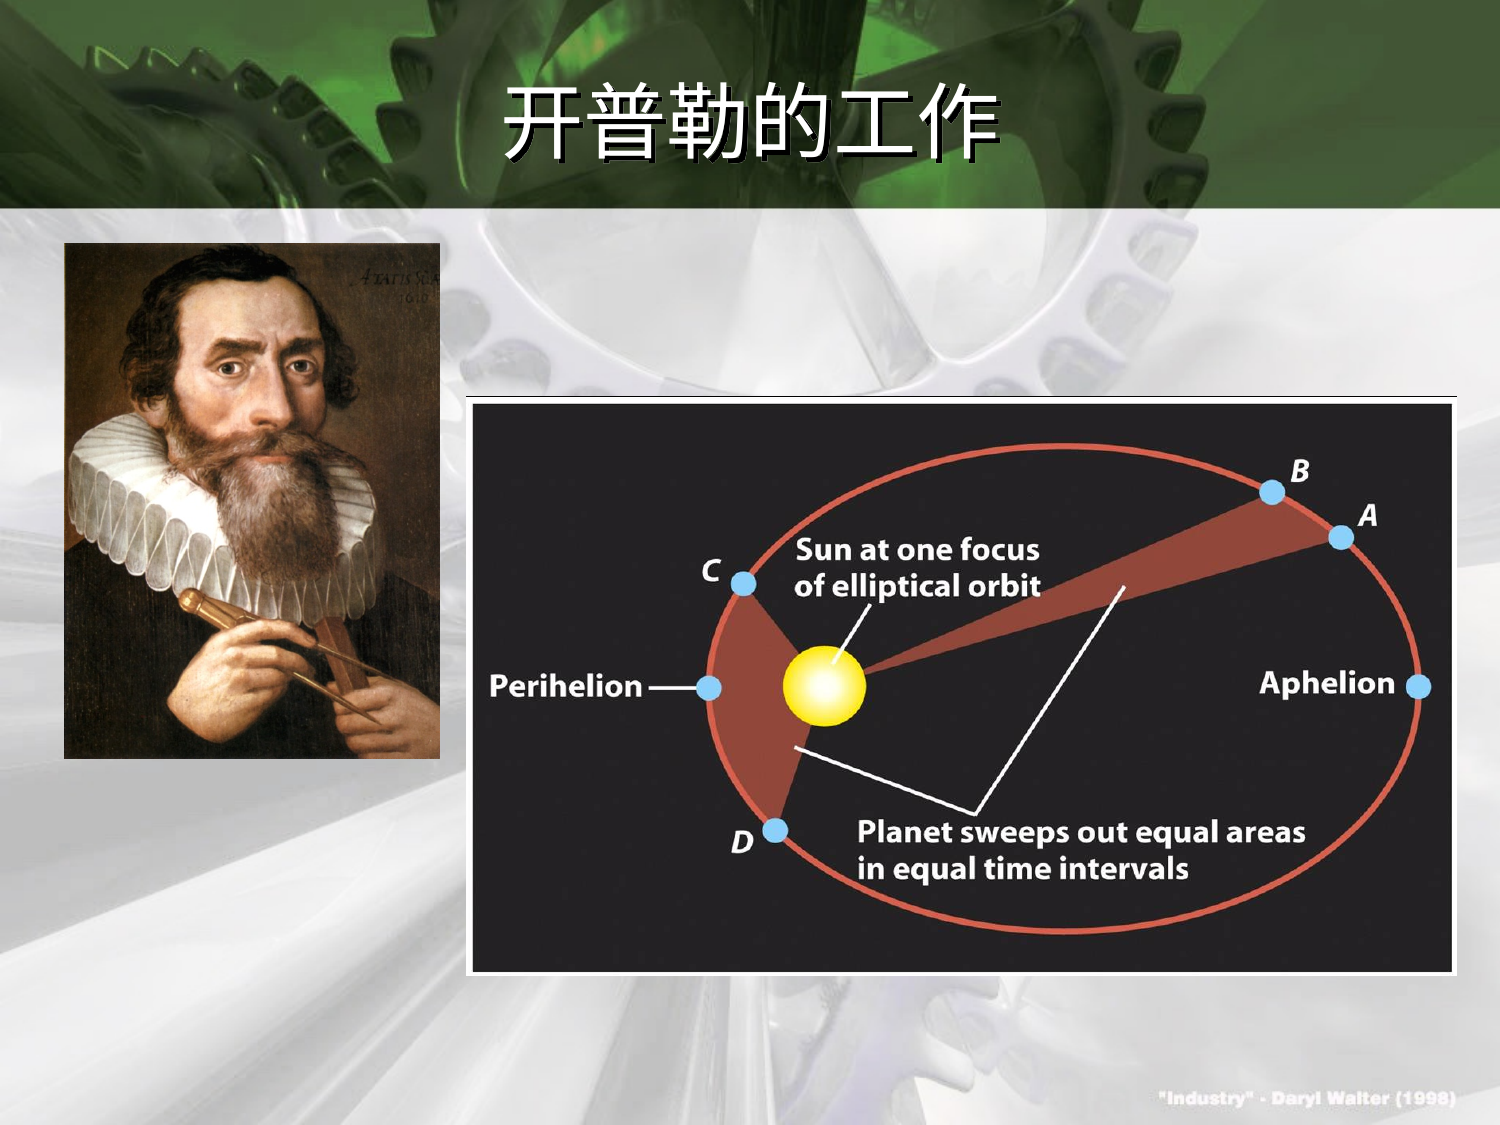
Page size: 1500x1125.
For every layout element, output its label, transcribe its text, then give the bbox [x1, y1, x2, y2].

picture [0, 0, 1500, 1125]
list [64, 243, 441, 759]
title 开普勒的工作 [112, 24, 1388, 213]
